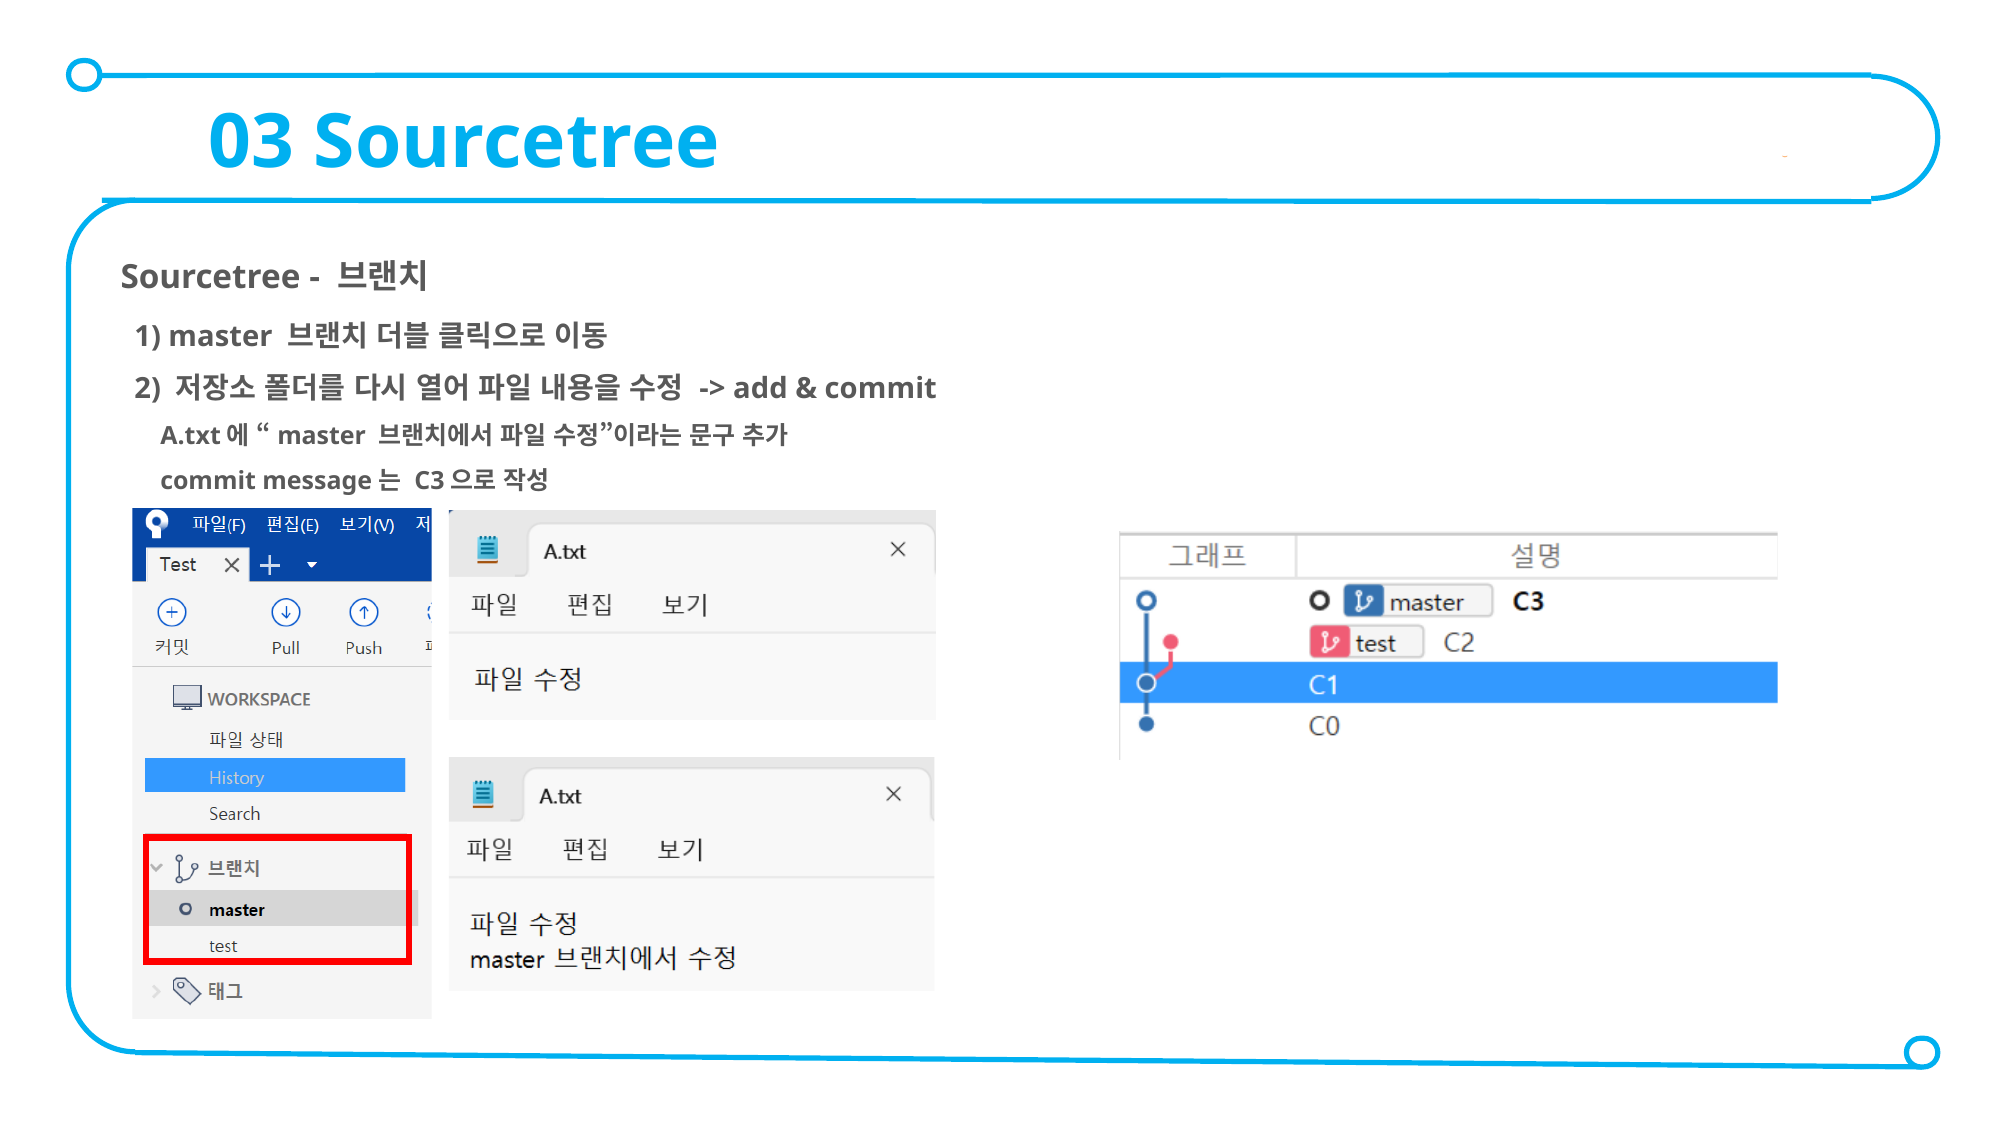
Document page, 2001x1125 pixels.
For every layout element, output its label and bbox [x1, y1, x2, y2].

picture [1119, 531, 1778, 760]
text_box [68, 60, 1938, 1067]
picture [132, 508, 432, 1019]
picture [448, 757, 935, 991]
picture [448, 510, 936, 720]
